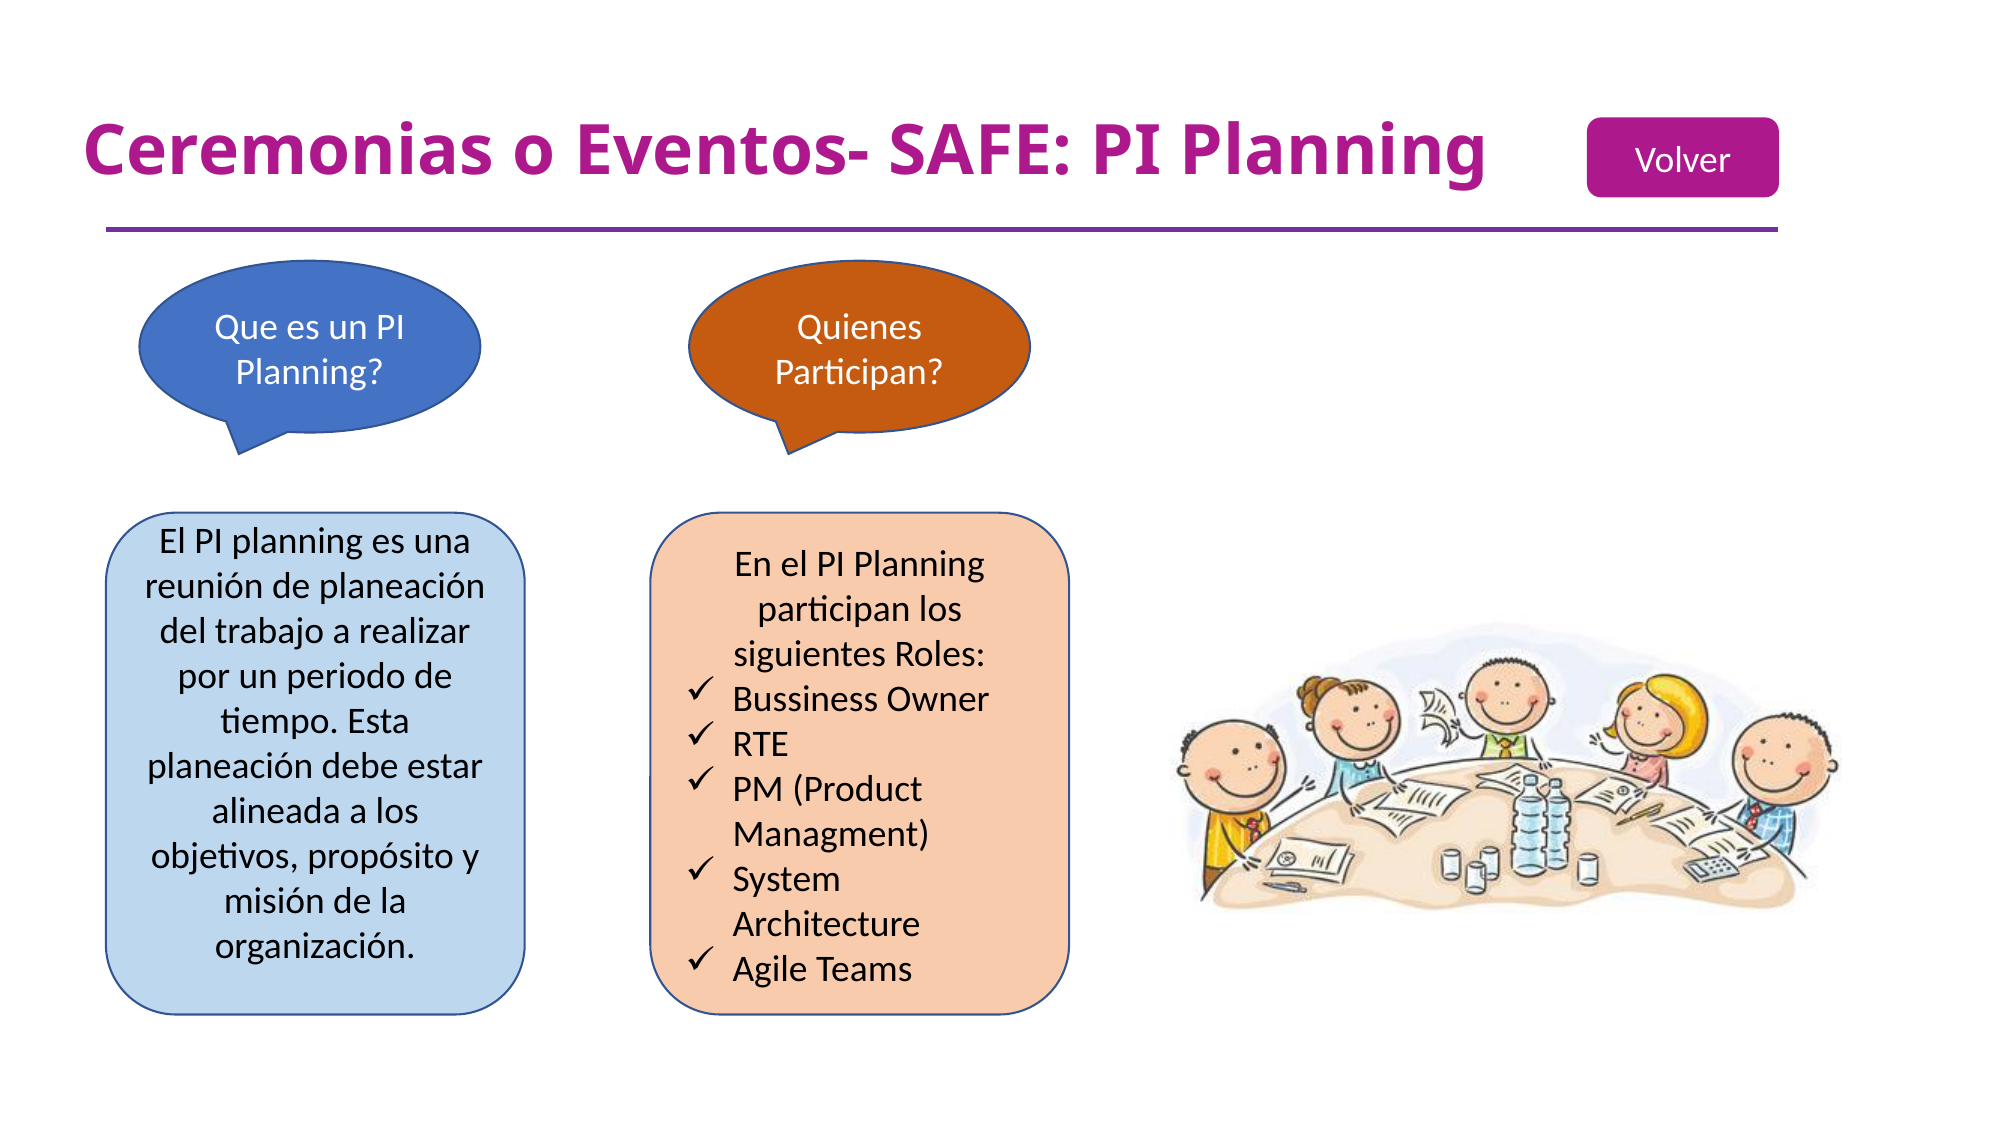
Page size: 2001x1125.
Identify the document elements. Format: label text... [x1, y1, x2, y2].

text_box Que es un PI Planning? [138, 259, 482, 456]
text_box Quienes Participan? [688, 259, 1032, 456]
text_box Volver [1586, 117, 1779, 198]
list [1169, 601, 1845, 926]
text_box El PI planning es una reunión de planeación del trabajo a realizar por un periodo de tiempo. Esta planeación debe estar alineada a los objetivos, propósito y misión de la organización. [104, 511, 526, 1016]
text_box En el PI Planning participan los siguientes Roles: Bussiness Owner RTE PM (Product Managment) System Architecture Agile Teams [649, 511, 1071, 1016]
text_box Ceremonias o Eventos- SAFE: PI Planning [67, 105, 1817, 198]
